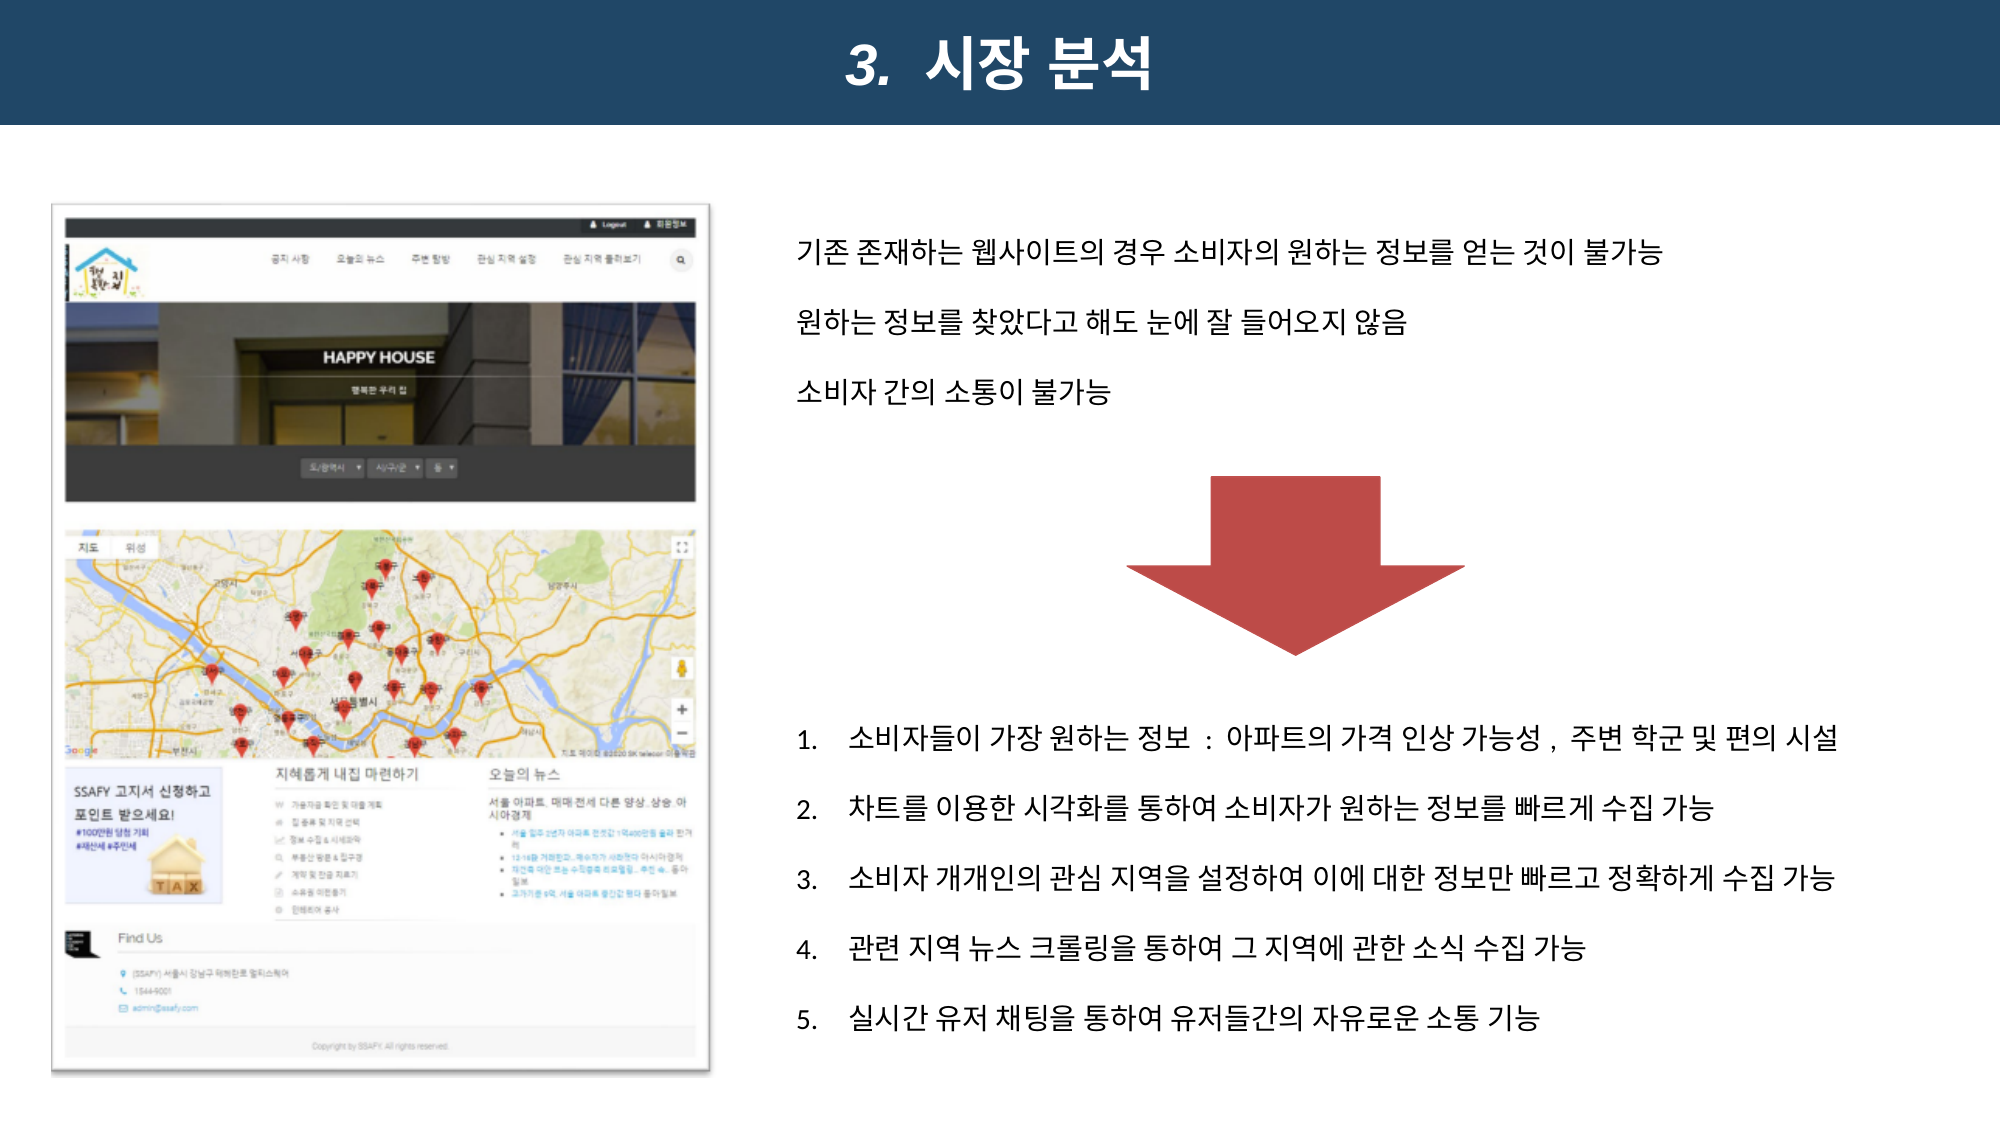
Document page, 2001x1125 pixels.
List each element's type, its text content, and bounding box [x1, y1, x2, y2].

text_box 소비자들이 가장 원하는 정보 : 아파트의 가격 인상 가능성, 주변 학군 및 편의 시설 차트를 이용한 시각화를 통하여 소비자가 원하는 정보를 빠르게 수집 가능 소비자 개개인의 관심 지역을 설정하여 이에 대한 정보만 빠르고 정확하게 수집 가능 관련 지역 뉴스 크롤링을 통하여 그 지역에 관한 소식 수집 가능 실시간 유저 채팅을 통하여 유저들간의 자유로운 소통 기능 [758, 705, 2000, 1086]
text_box [1127, 476, 1465, 656]
text_box 기존 존재하는 웹사이트의 경우 소비자의 원하는 정보를 얻는 것이 불가능 원하는 정보를 찾았다고 해도 눈에 잘 들어오지 않음 소비자 간의 소통이 불가능 [781, 219, 1891, 425]
title 3. 시장 분석 [0, 24, 2000, 216]
picture [50, 196, 727, 1079]
